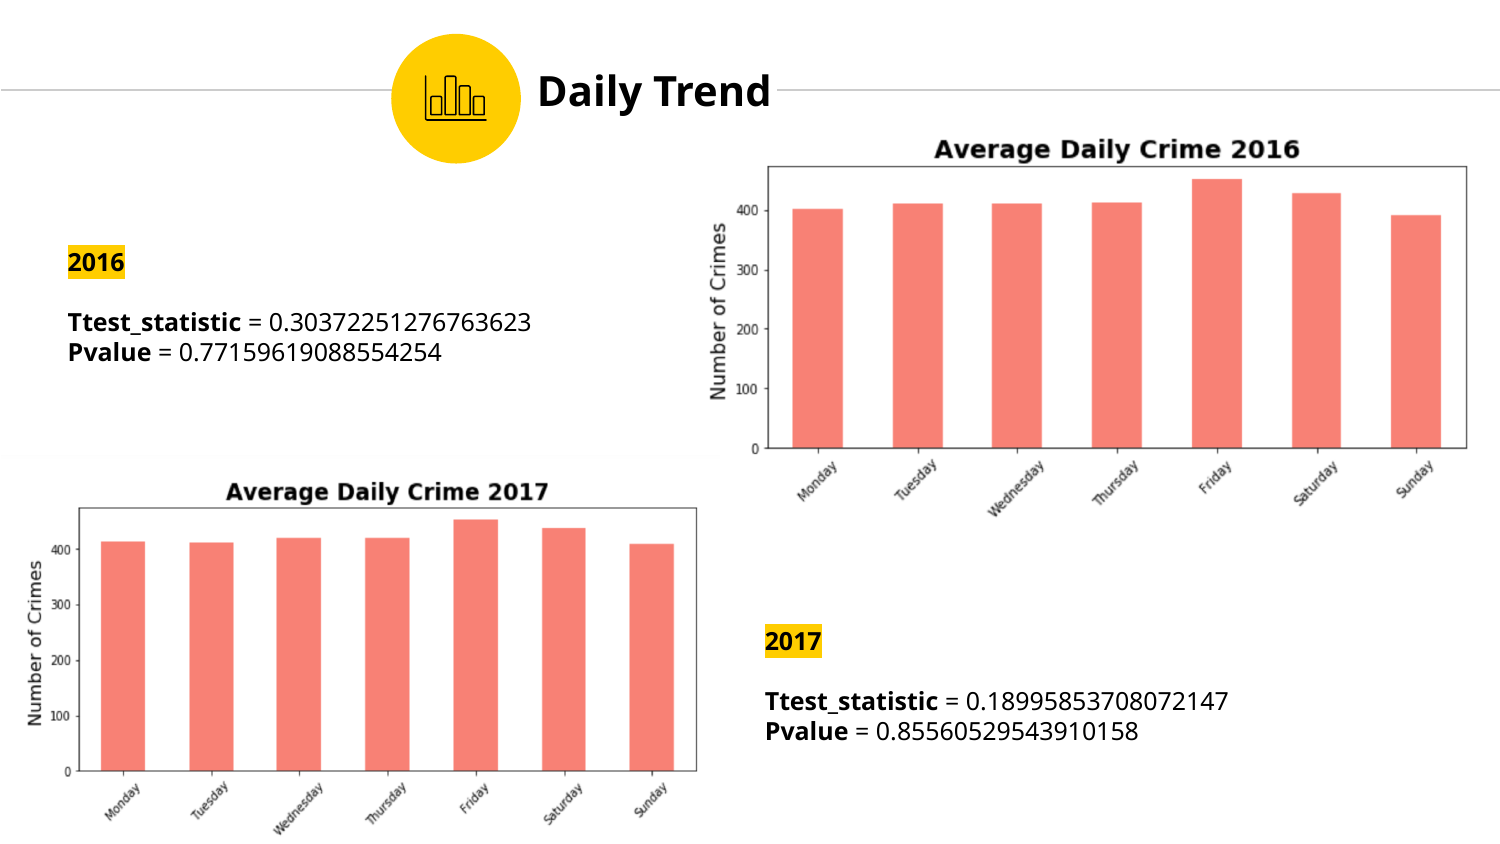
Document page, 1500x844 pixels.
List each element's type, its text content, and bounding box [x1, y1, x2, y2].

title Daily Trend [521, 53, 1327, 127]
text_box 2017 Ttest_statistic = 0.18995853708072147 Pvalue = 0.85560529543910158 [749, 617, 1500, 753]
picture [0, 119, 1473, 844]
text_box 2016 Ttest_statistic = 0.30372251276763623 Pvalue = 0.77159619088554254 [52, 239, 695, 404]
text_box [425, 75, 487, 121]
text_box [391, 33, 521, 164]
